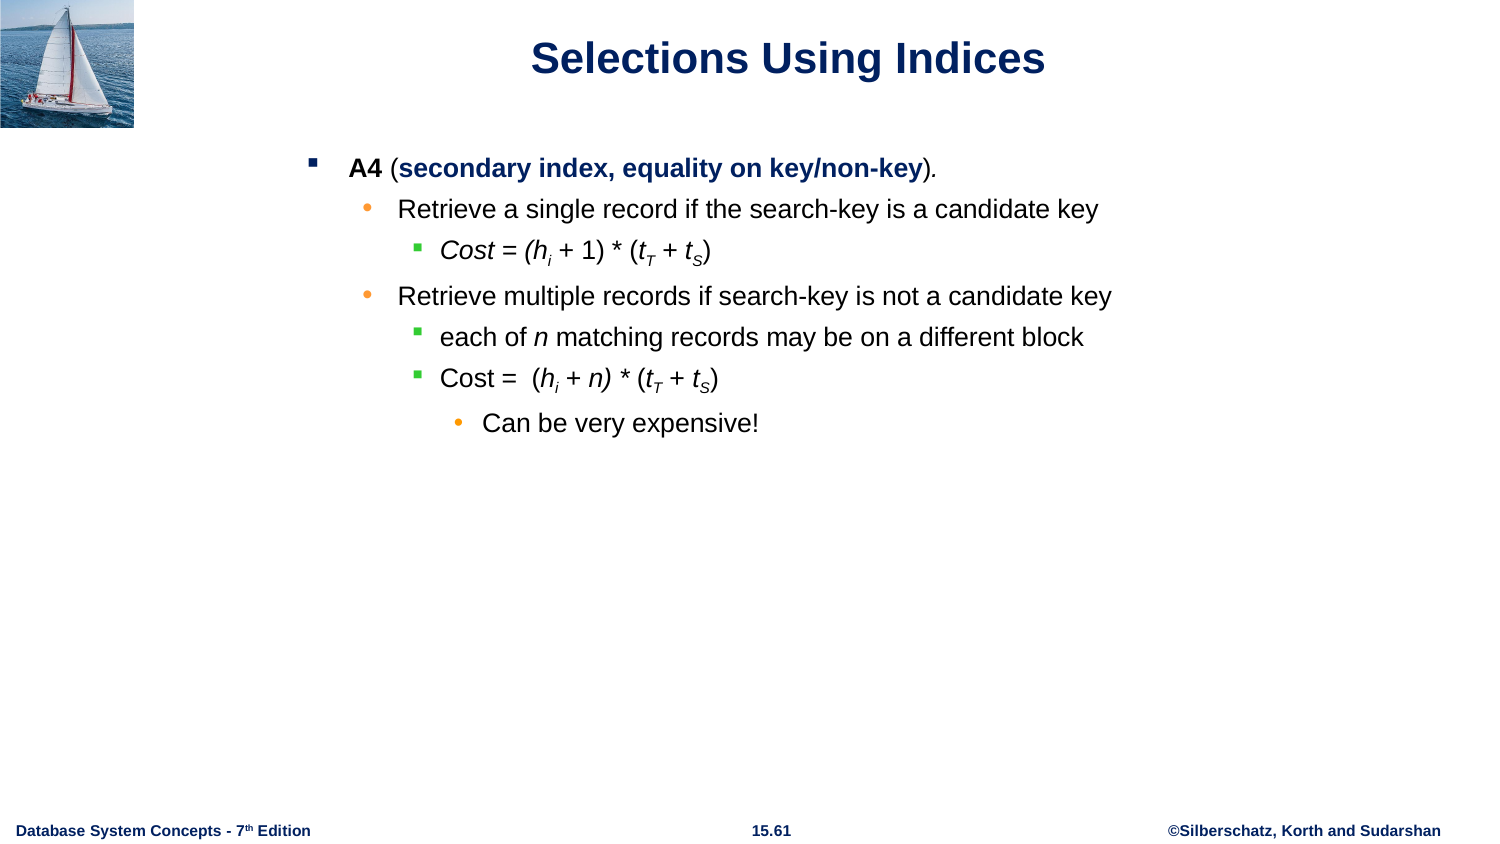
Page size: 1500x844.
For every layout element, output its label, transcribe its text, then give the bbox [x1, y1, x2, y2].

title Selections Using Indices [125, 14, 1452, 90]
list A4 (secondary index, equality on key/non-key). Retrieve a single record if the search-key is a candidate key Cost = (hi + 1) * (tT + tS) Retrieve multiple records if search-key is not a candidate key each of n matching records may be on a different block Cost = (hi + n) * (tT + tS) Can be very expensive! [291, 143, 1245, 536]
picture [0, 0, 134, 128]
